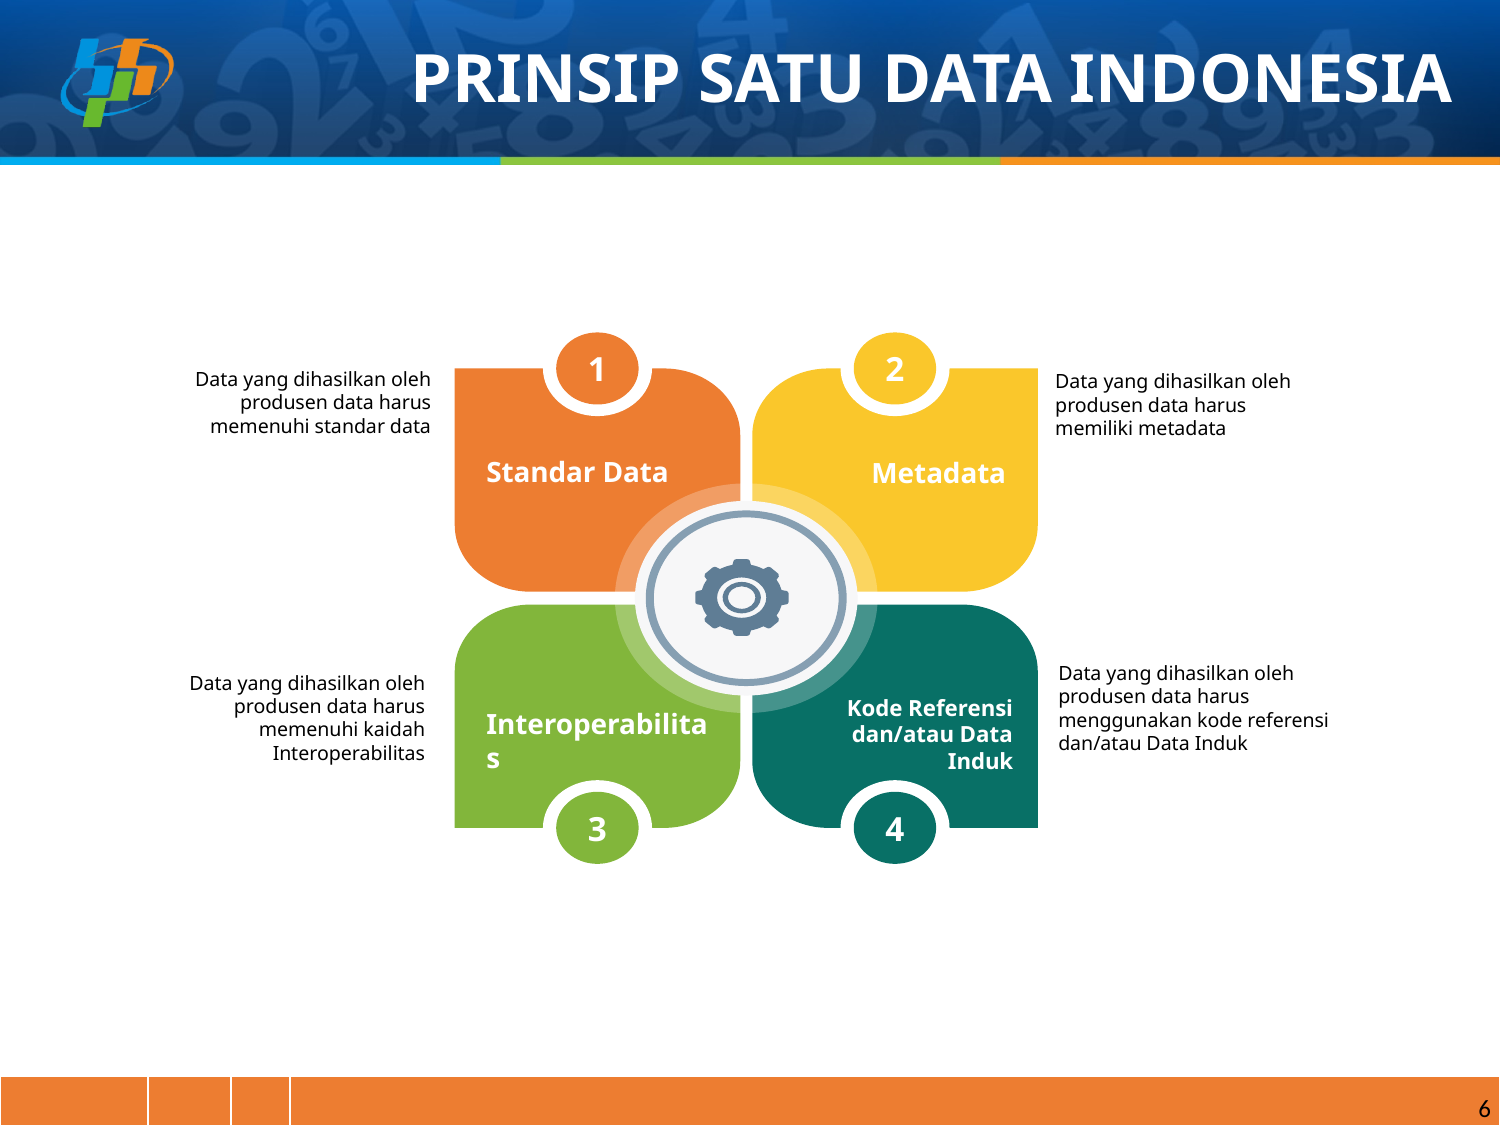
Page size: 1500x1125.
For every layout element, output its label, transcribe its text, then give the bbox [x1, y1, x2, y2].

text_box Data yang dihasilkan oleh produsen data harus memenuhi standar data [155, 361, 441, 443]
table_header [149, 1077, 230, 1125]
table_header [232, 1077, 289, 1125]
table_header [1, 1077, 147, 1125]
text_box PRINSIP SATU DATA INDONESIA [168, 37, 1469, 130]
table_header [291, 1077, 1156, 1125]
text_box Data yang dihasilkan oleh produsen data harus menggunakan kode referensi dan/atau Data Induk [1048, 656, 1367, 760]
text_box Data yang dihasilkan oleh produsen data harus memiliki metadata [1045, 364, 1331, 445]
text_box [454, 320, 1038, 876]
picture [0, 0, 1500, 165]
slide_number 6 [1156, 1077, 1500, 1125]
text_box Data yang dihasilkan oleh produsen data harus memenuhi kaidah Interoperabilitas [149, 665, 435, 770]
